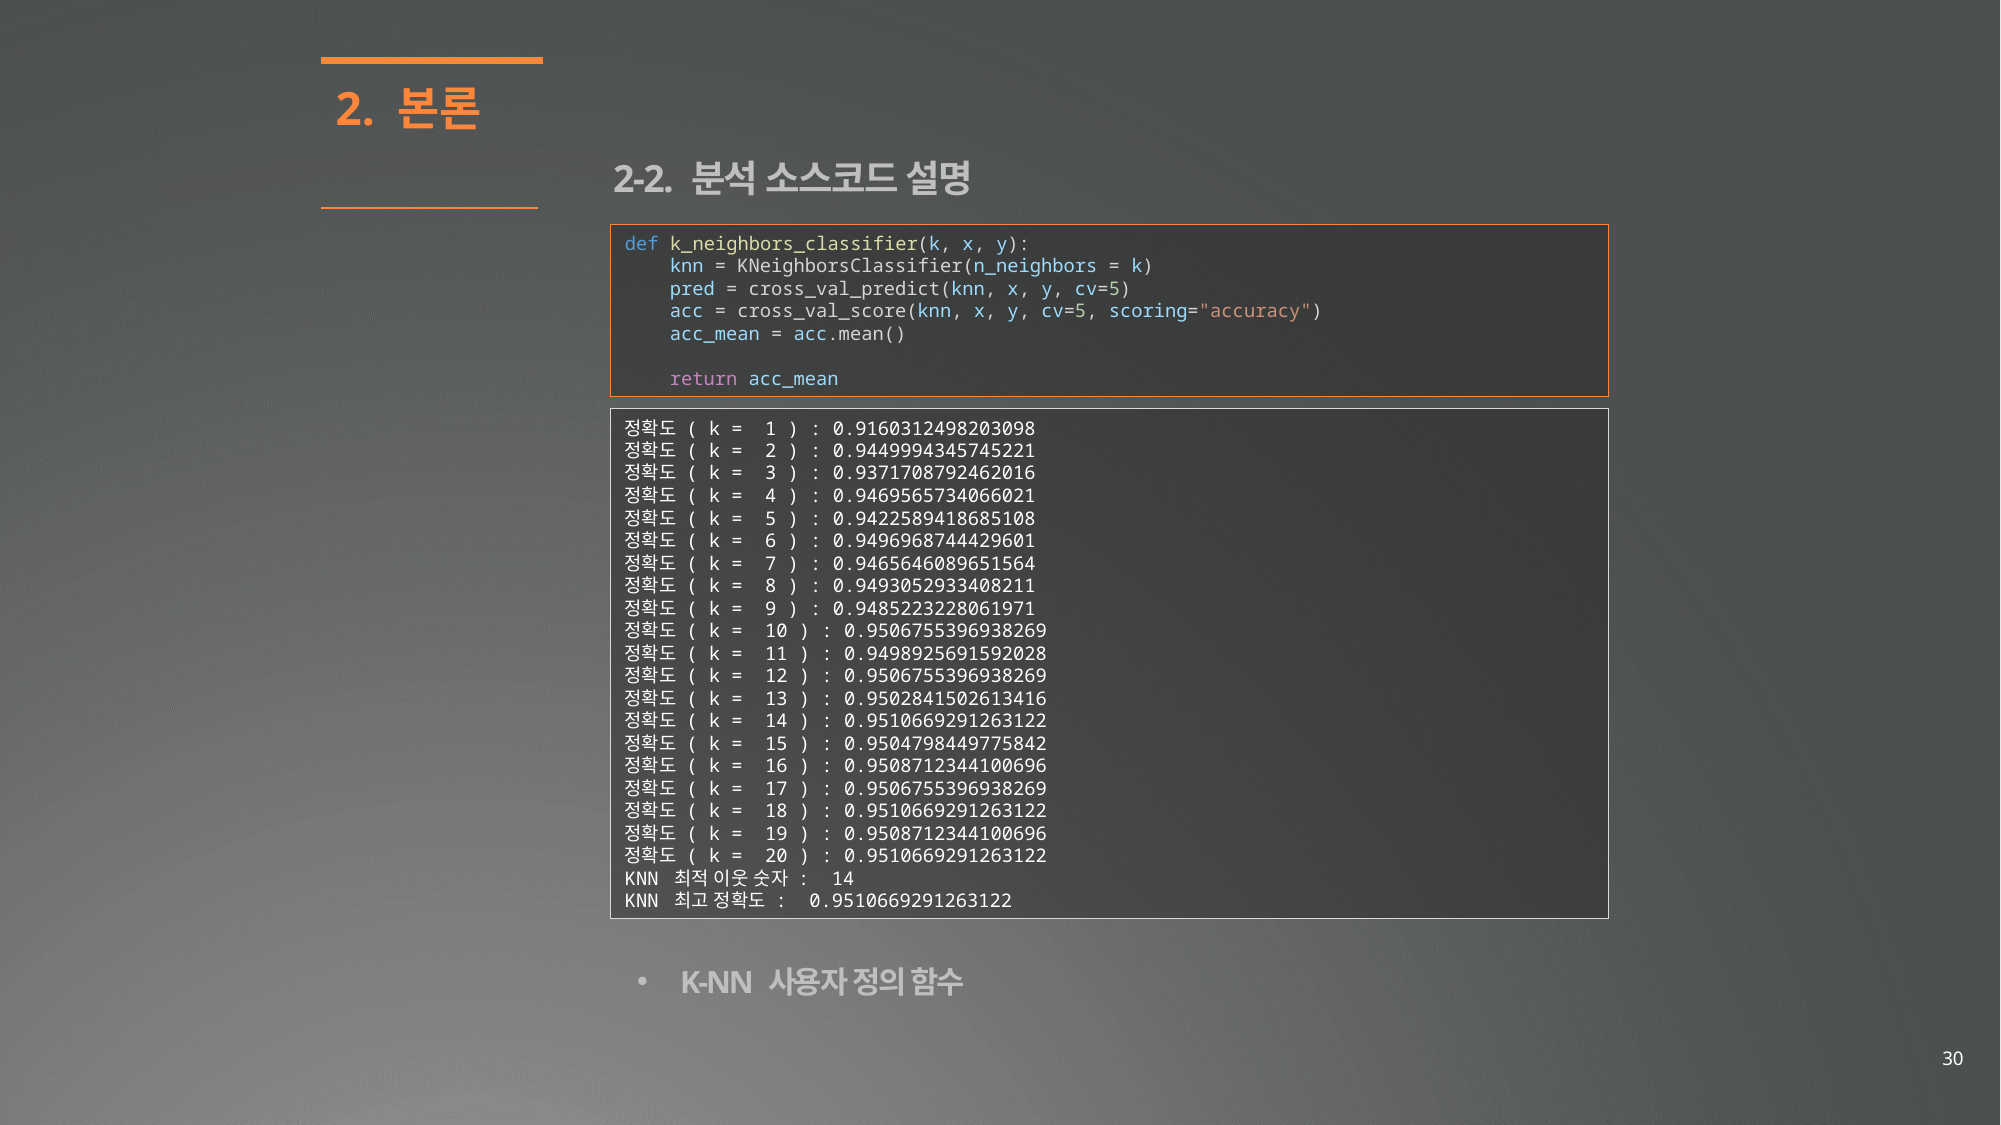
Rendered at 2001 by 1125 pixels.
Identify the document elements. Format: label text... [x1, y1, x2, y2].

text_box 정확도 ( k = 1 ) : 0.9160312498203098 정확도 ( k = 2 ) : 0.9449994345745221 정확도 ( k = 3 ) : 0.9371708792462016 정확도 ( k = 4 ) : 0.9469565734066021 정확도 ( k = 5 ) : 0.9422589418685108 정확도 ( k = 6 ) : 0.9496968744429601 정확도 ( k = 7 ) : 0.9465646089651564 정확도 ( k = 8 ) : 0.9493052933408211 정확도 ( k = 9 ) : 0.9485223228061971 정확도 ( k = 10 ) : 0.9506755396938269 정확도 ( k = 11 ) : 0.9498925691592028 정확도 ( k = 12 ) : 0.9506755396938269 정확도 ( k = 13 ) : 0.9502841502613416 정확도 ( k = 14 ) : 0.9510669291263122 정확도 ( k = 15 ) : 0.9504798449775842 정확도 ( k = 16 ) : 0.9508712344100696 정확도 ( k = 17 ) : 0.9506755396938269 정확도 ( k = 18 ) : 0.9510669291263122 정확도 ( k = 19 ) : 0.9508712344100696 정확도 ( k = 20 ) : 0.9510669291263122 KNN 최적 이웃 숫자 : 14 KNN 최고 정확도 : 0.9510669291263122 [610, 408, 1609, 919]
picture [0, 0, 2001, 1125]
text_box 2-2. 분석 소스코드 설명 [598, 147, 1249, 208]
text_box 2. 본론 [320, 72, 611, 143]
text_box K-NN 사용자 정의 함수 [622, 947, 1607, 1007]
text_box def k_neighbors_classifier(k, x, y): knn = KNeighborsClassifier(n_neighbors = k) pred = cross_val_predict(knn, x, y, cv=5) acc = cross_val_score(knn, x, y, cv=5, scoring="accuracy") acc_mean = acc.mean() return acc_mean [610, 224, 1609, 397]
